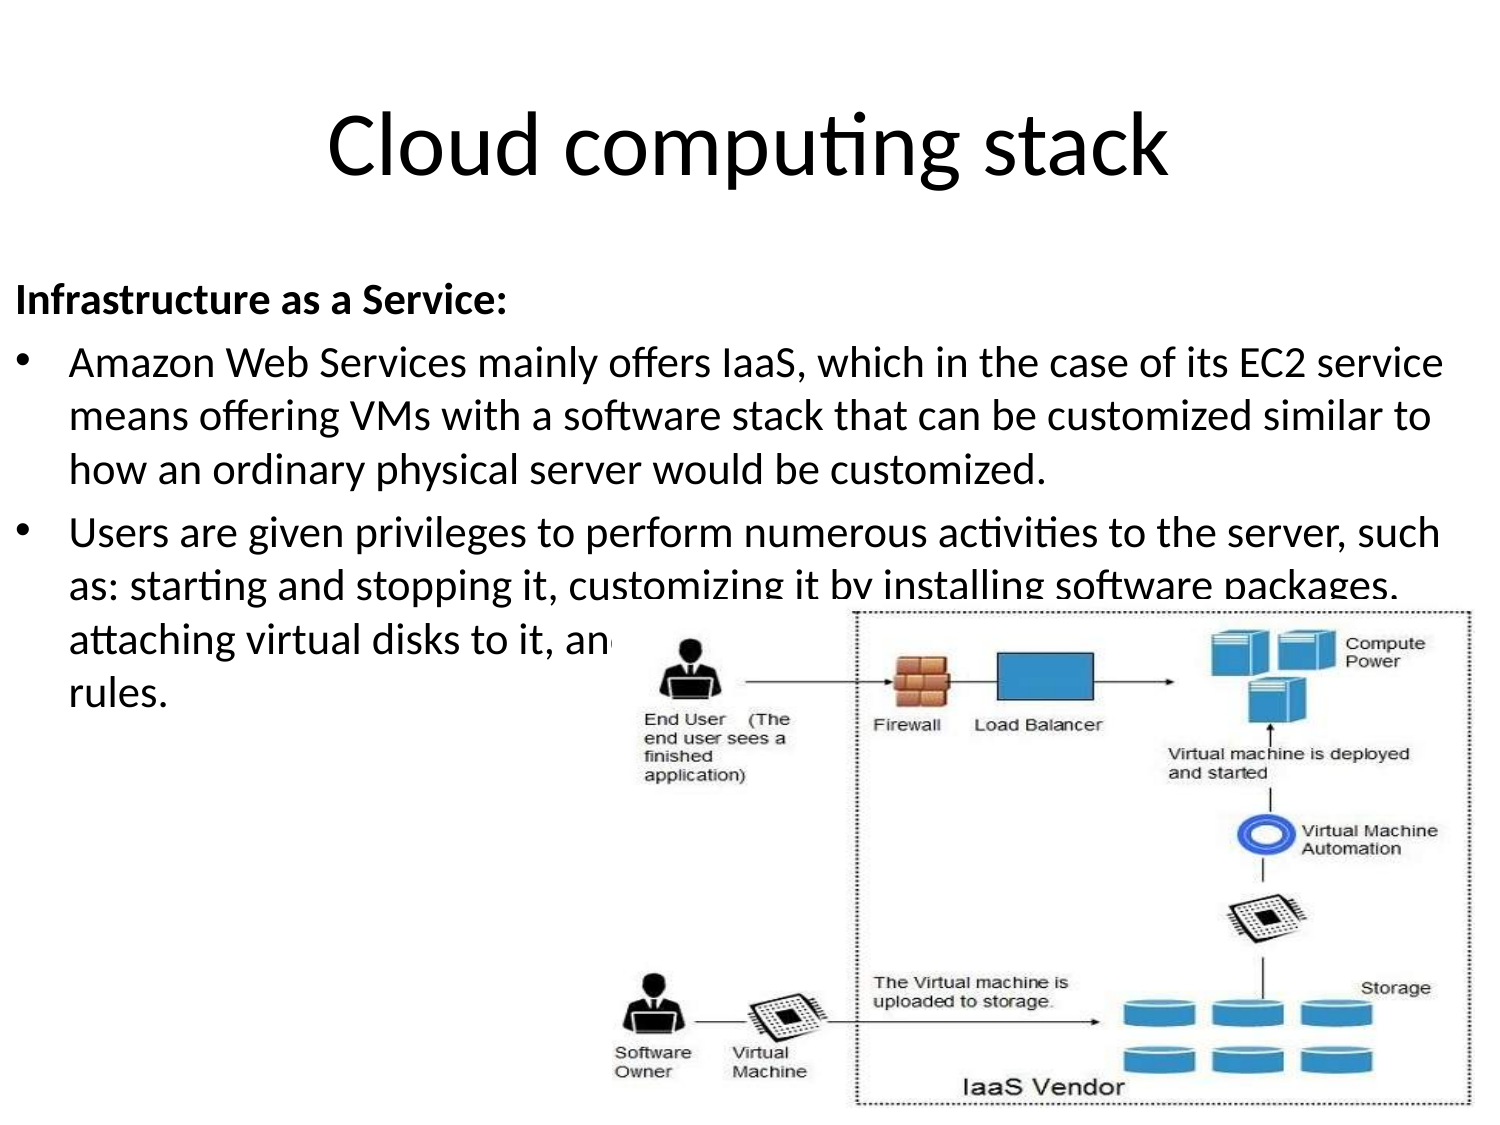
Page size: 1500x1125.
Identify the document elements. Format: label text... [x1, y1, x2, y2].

list Infrastructure as a Service: Amazon Web Services mainly offers IaaS, which in the case of its EC2 service means offering VMs with a software stack that can be customized similar to how an ordinary physical server would be customized. Users are given privileges to perform numerous activities to the server, such as: starting and stopping it, customizing it by installing software packages, attaching virtual disks to it, and configuring access permissions and firewalls rules. [0, 262, 1500, 725]
title Cloud computing stack [75, 45, 1425, 233]
picture [612, 599, 1476, 1113]
